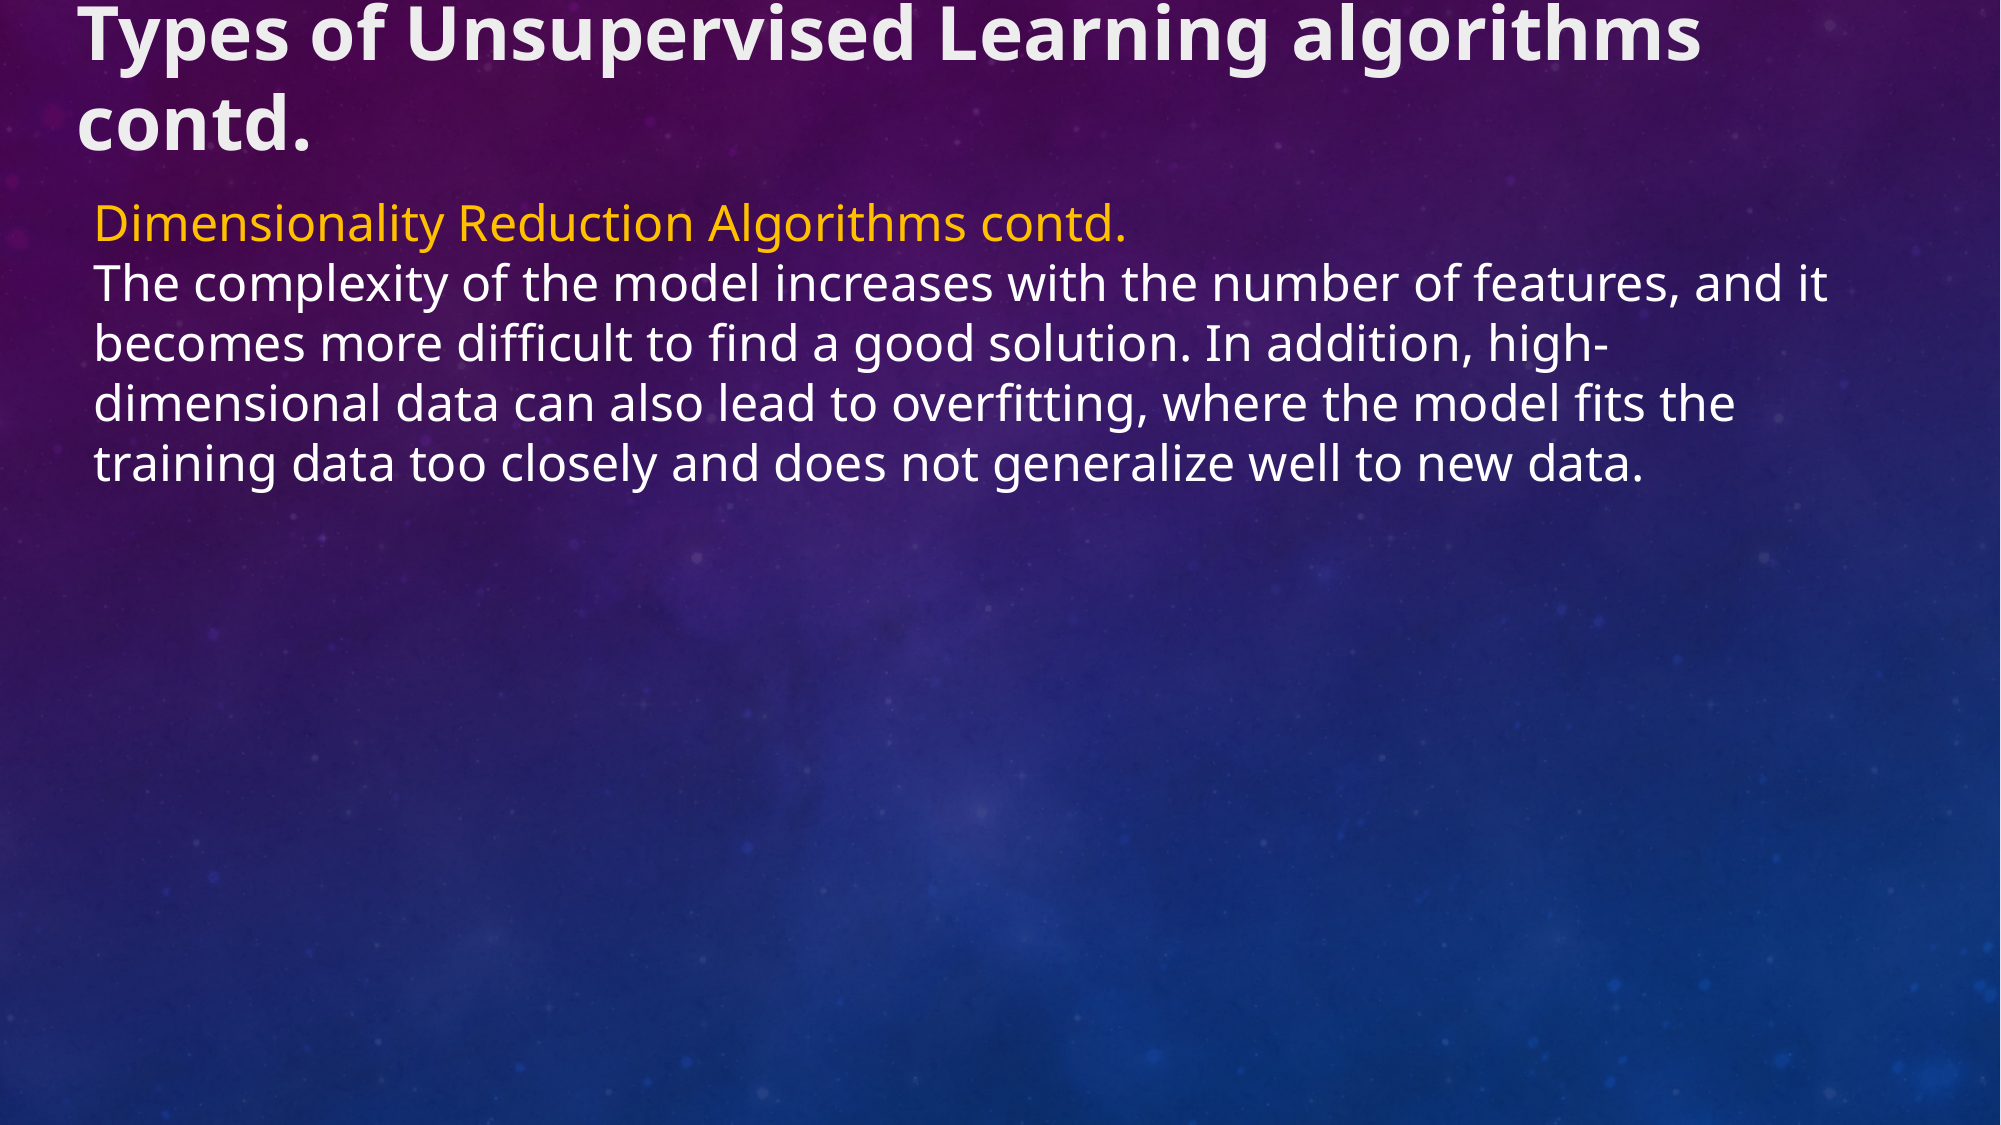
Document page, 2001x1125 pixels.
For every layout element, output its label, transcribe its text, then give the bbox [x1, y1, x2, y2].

text_box Dimensionality Reduction Algorithms contd. The complexity of the model increases with the number of features, and it becomes more difficult to find a good solution. In addition, high-dimensional data can also lead to overfitting, where the model fits the training data too closely and does not generalize well to new data. [79, 183, 1889, 499]
picture [0, 0, 2001, 1125]
text_box Types of Unsupervised Learning algorithms contd. [61, 25, 1724, 125]
